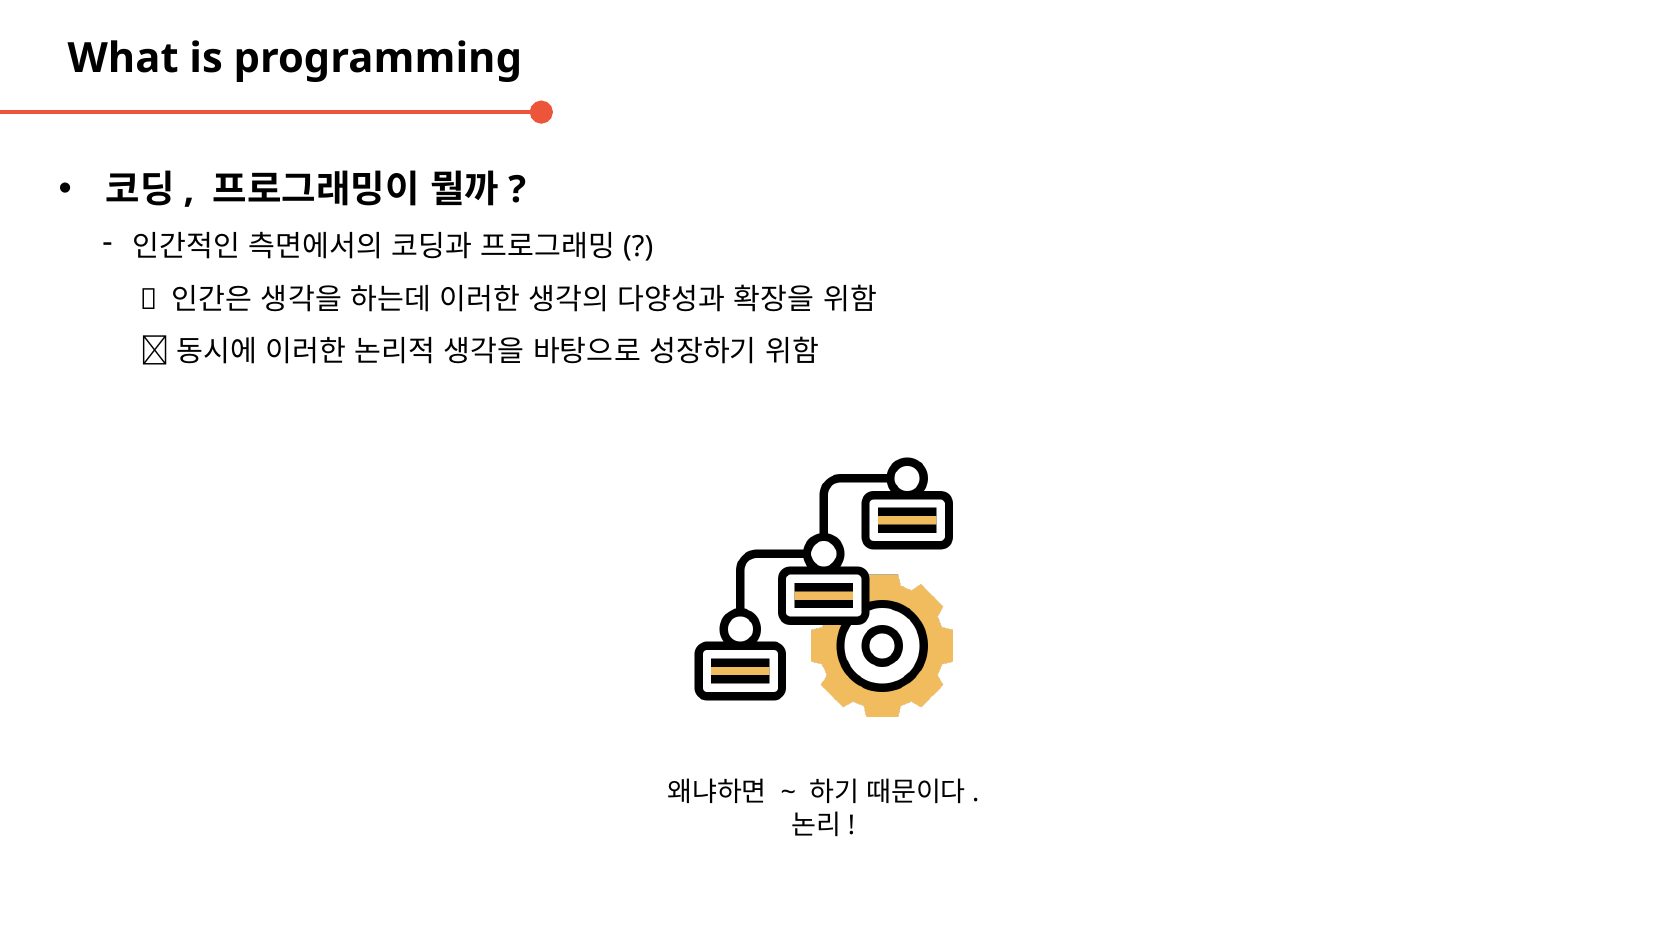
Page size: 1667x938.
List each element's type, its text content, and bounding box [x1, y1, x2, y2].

text_box What is programming [52, 23, 964, 88]
picture [690, 453, 957, 721]
text_box 코딩, 프로그래밍이 뭘까? 인간적인 측면에서의 코딩과 프로그래밍(?)  인간은 생각을 하는데 이러한 생각의 다양성과 확장을 위함  동시에 이러한 논리적 생각을 바탕으로 성장하기 위함 [43, 135, 1604, 375]
text_box 왜냐하면 ~ 하기 때문이다. 논리! [652, 767, 995, 847]
